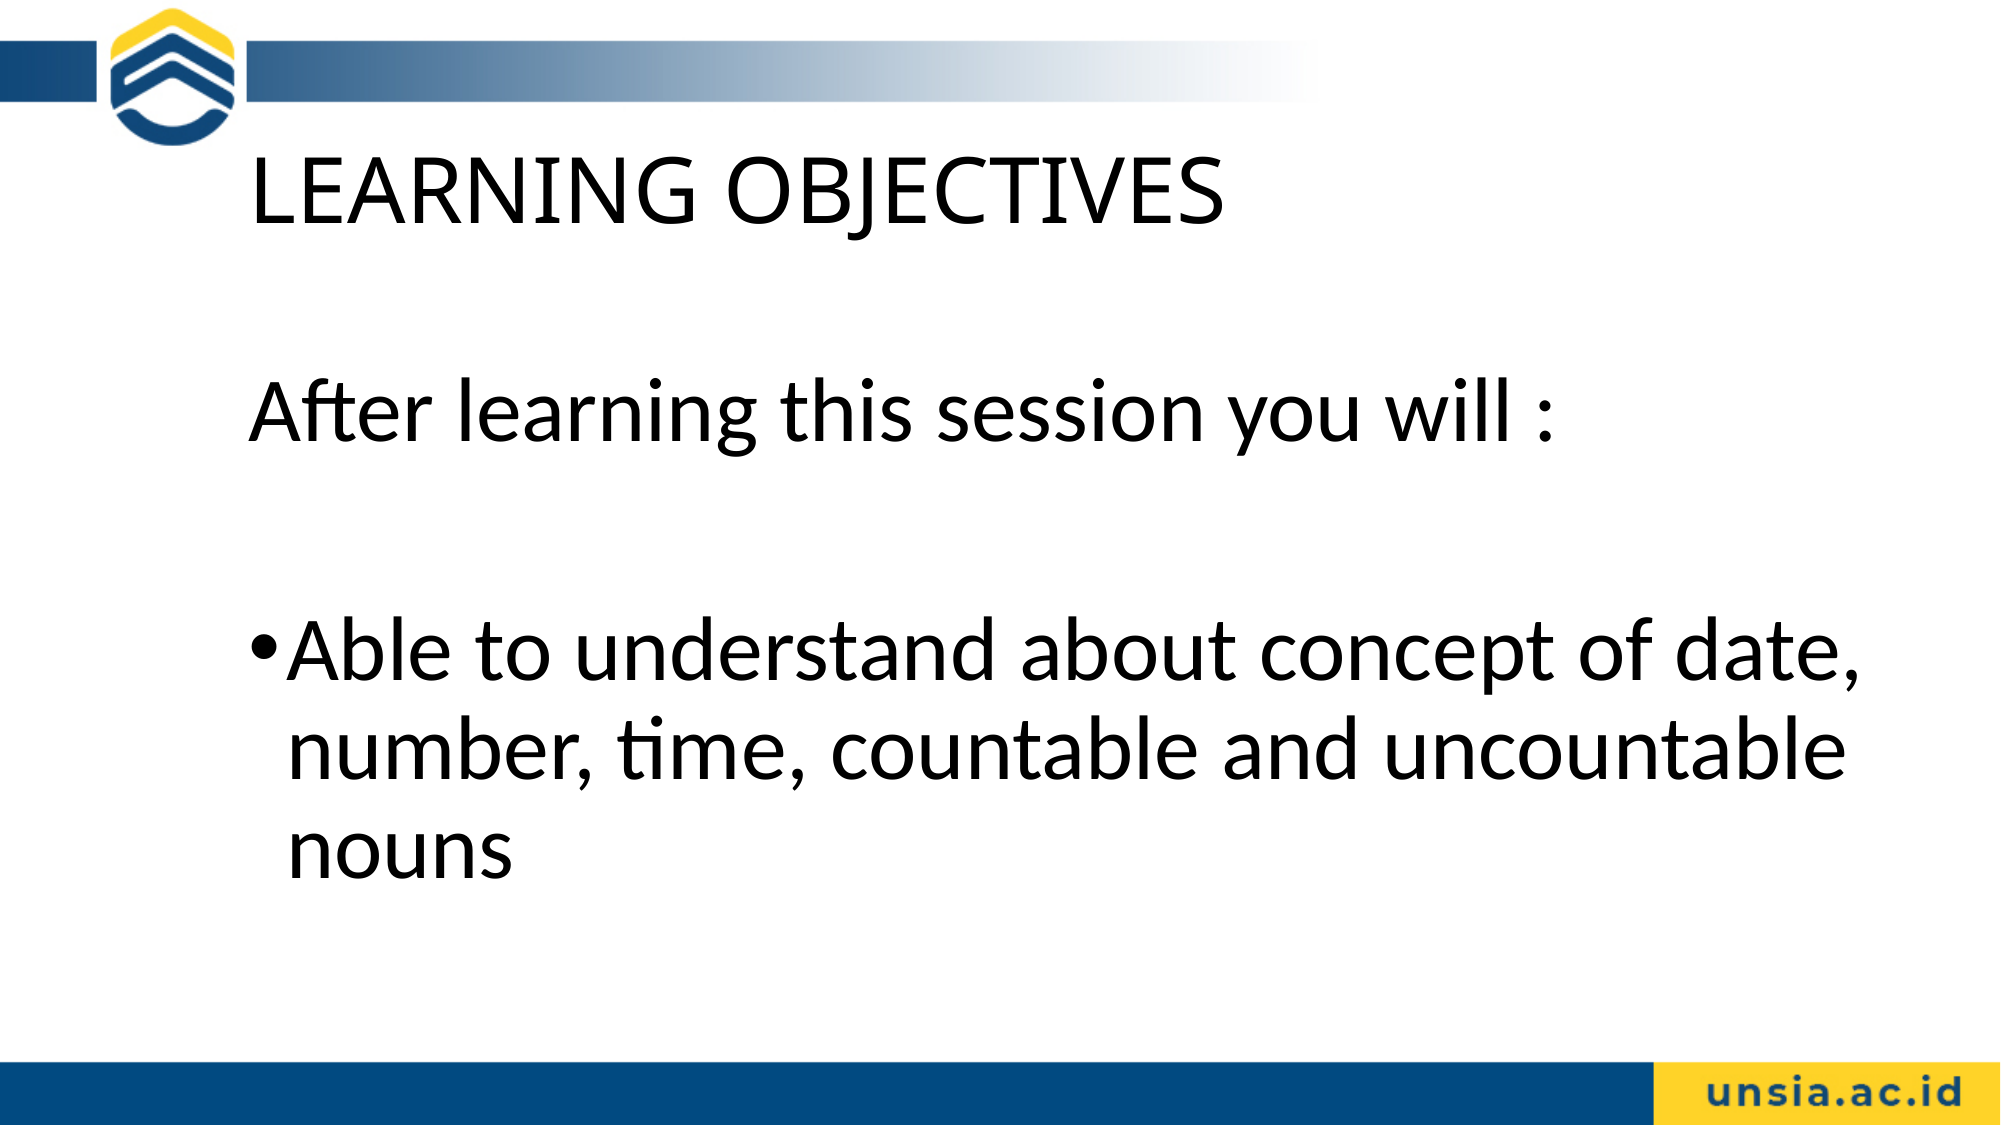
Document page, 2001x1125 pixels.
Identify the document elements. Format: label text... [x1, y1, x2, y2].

title LEARNING OBJECTIVES [233, 111, 1863, 278]
list After learning this session you will : Able to understand about concept of date, number, time, countable and uncountable nouns [233, 354, 1911, 930]
picture [0, 0, 2001, 1125]
